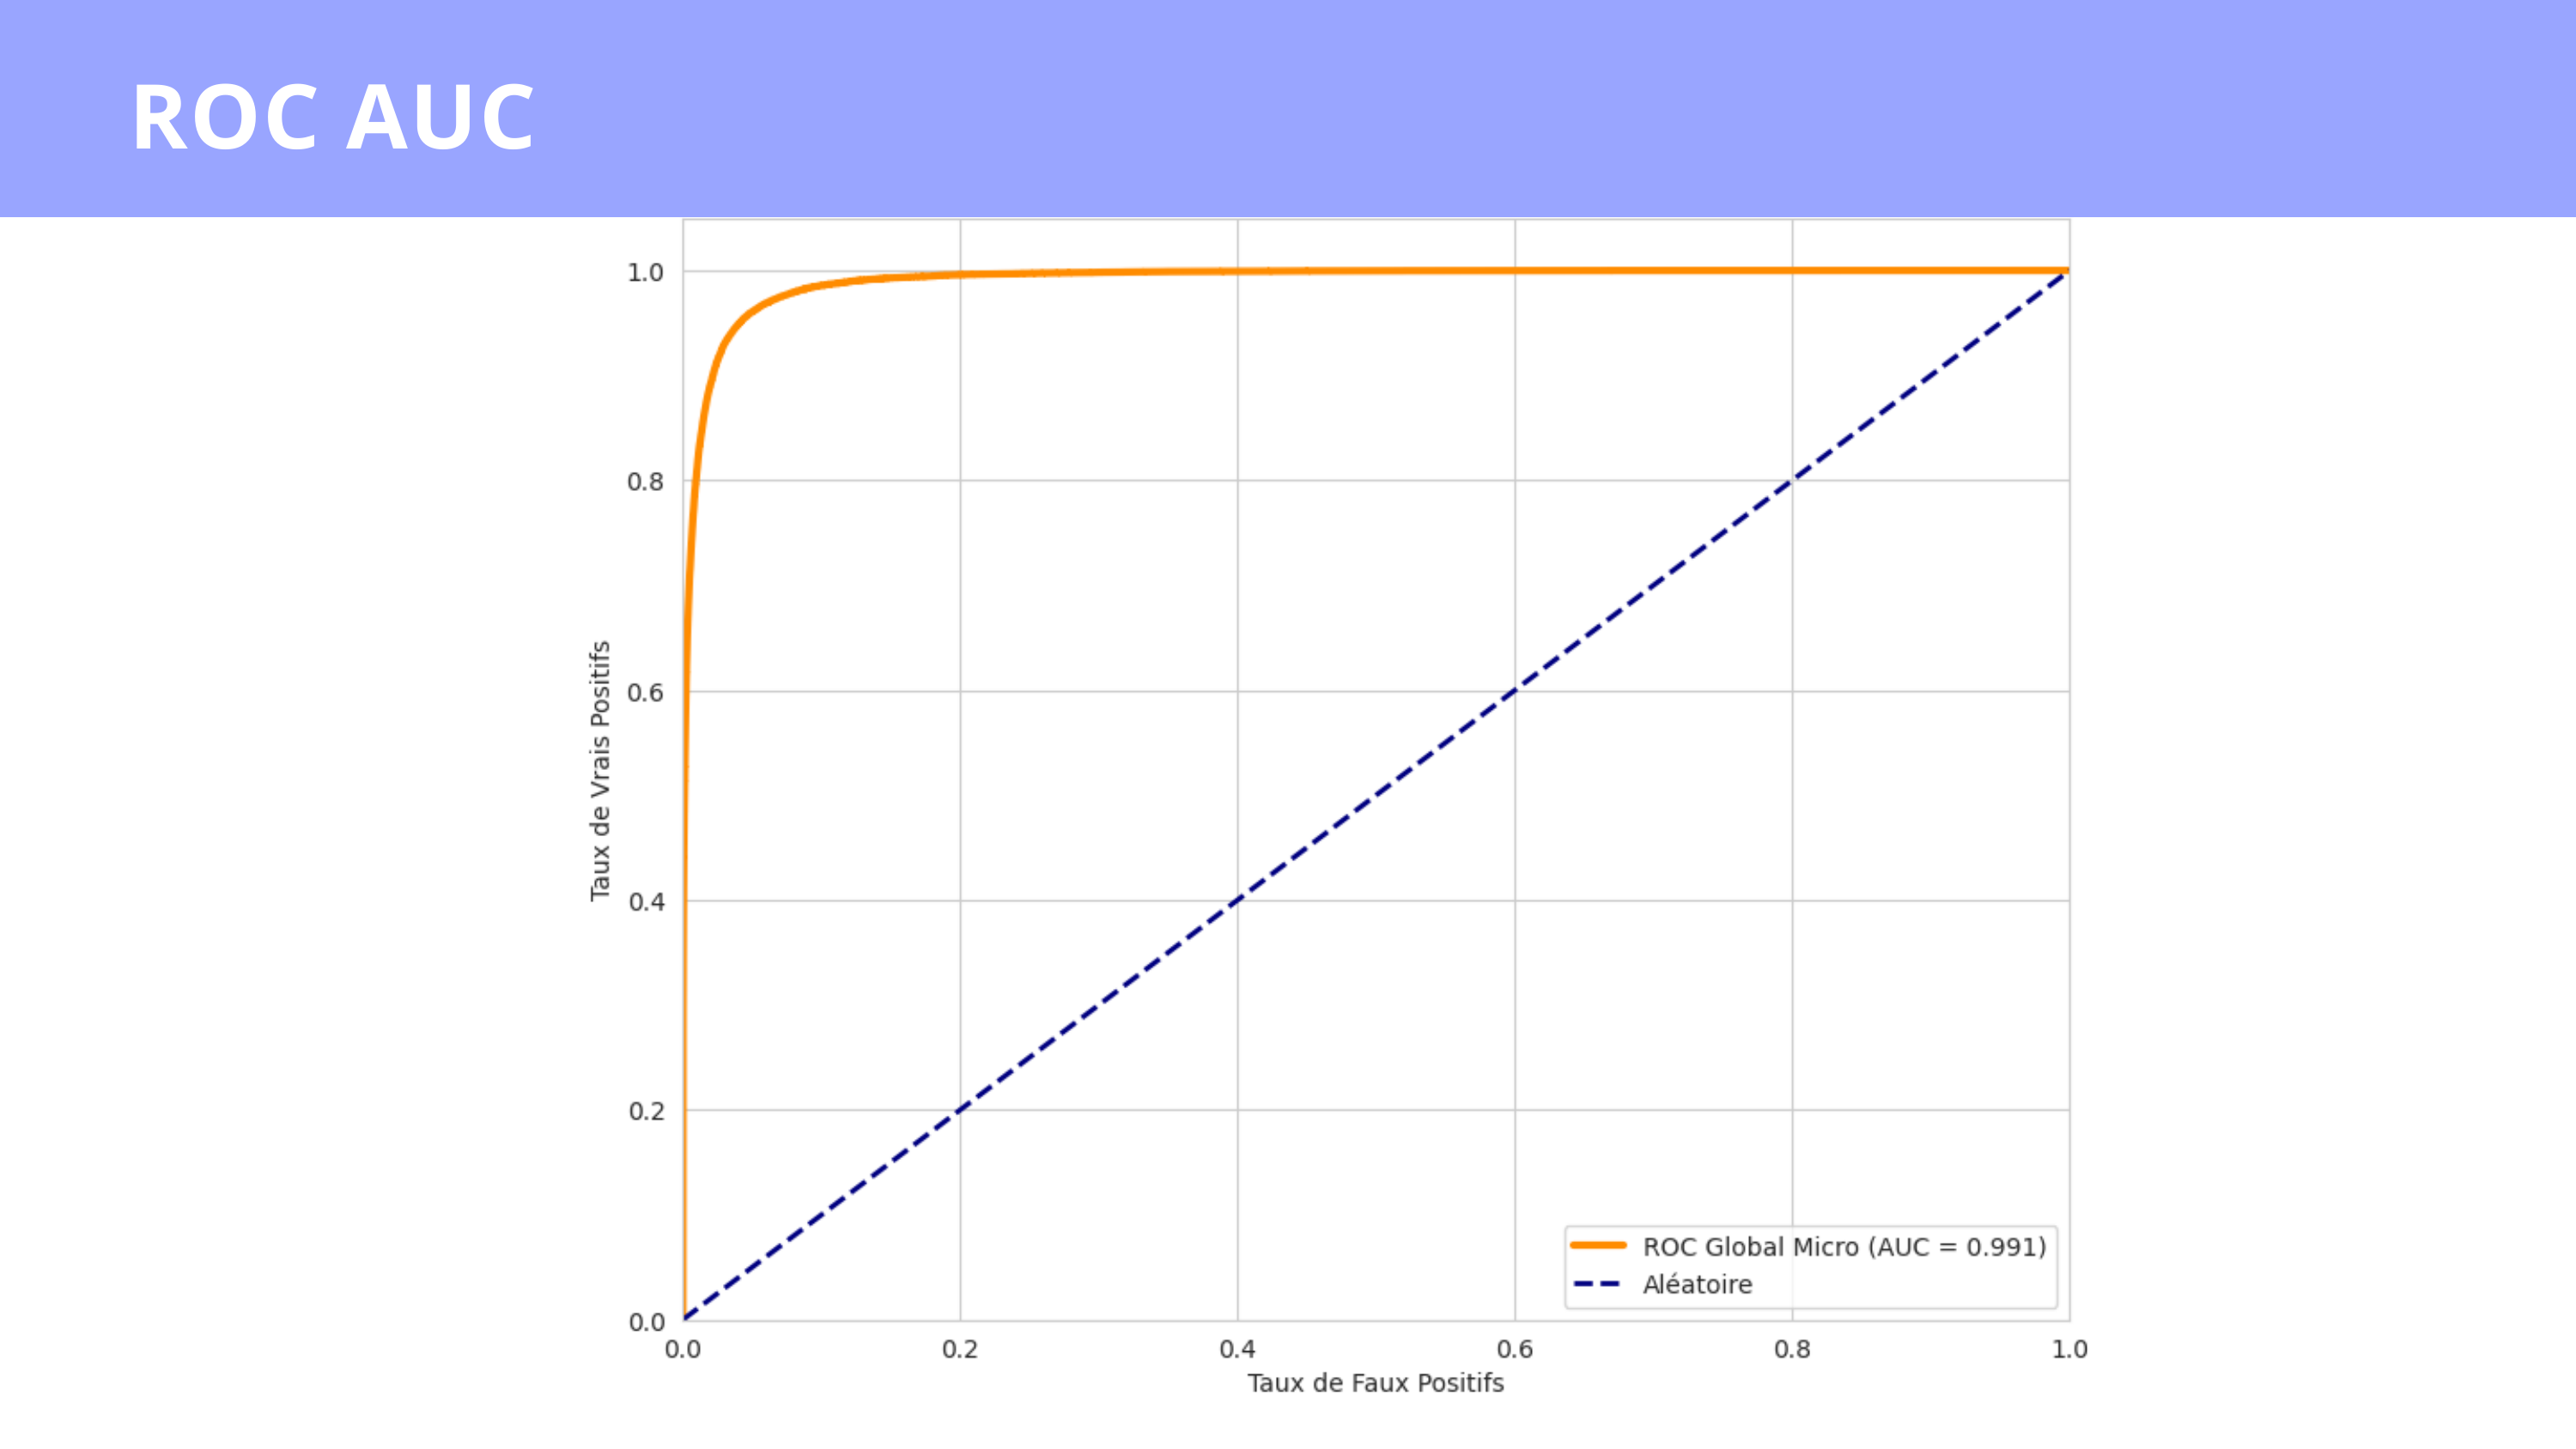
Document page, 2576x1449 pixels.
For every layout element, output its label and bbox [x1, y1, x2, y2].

text_box [574, 227, 2106, 1416]
text_box [0, 0, 2576, 218]
